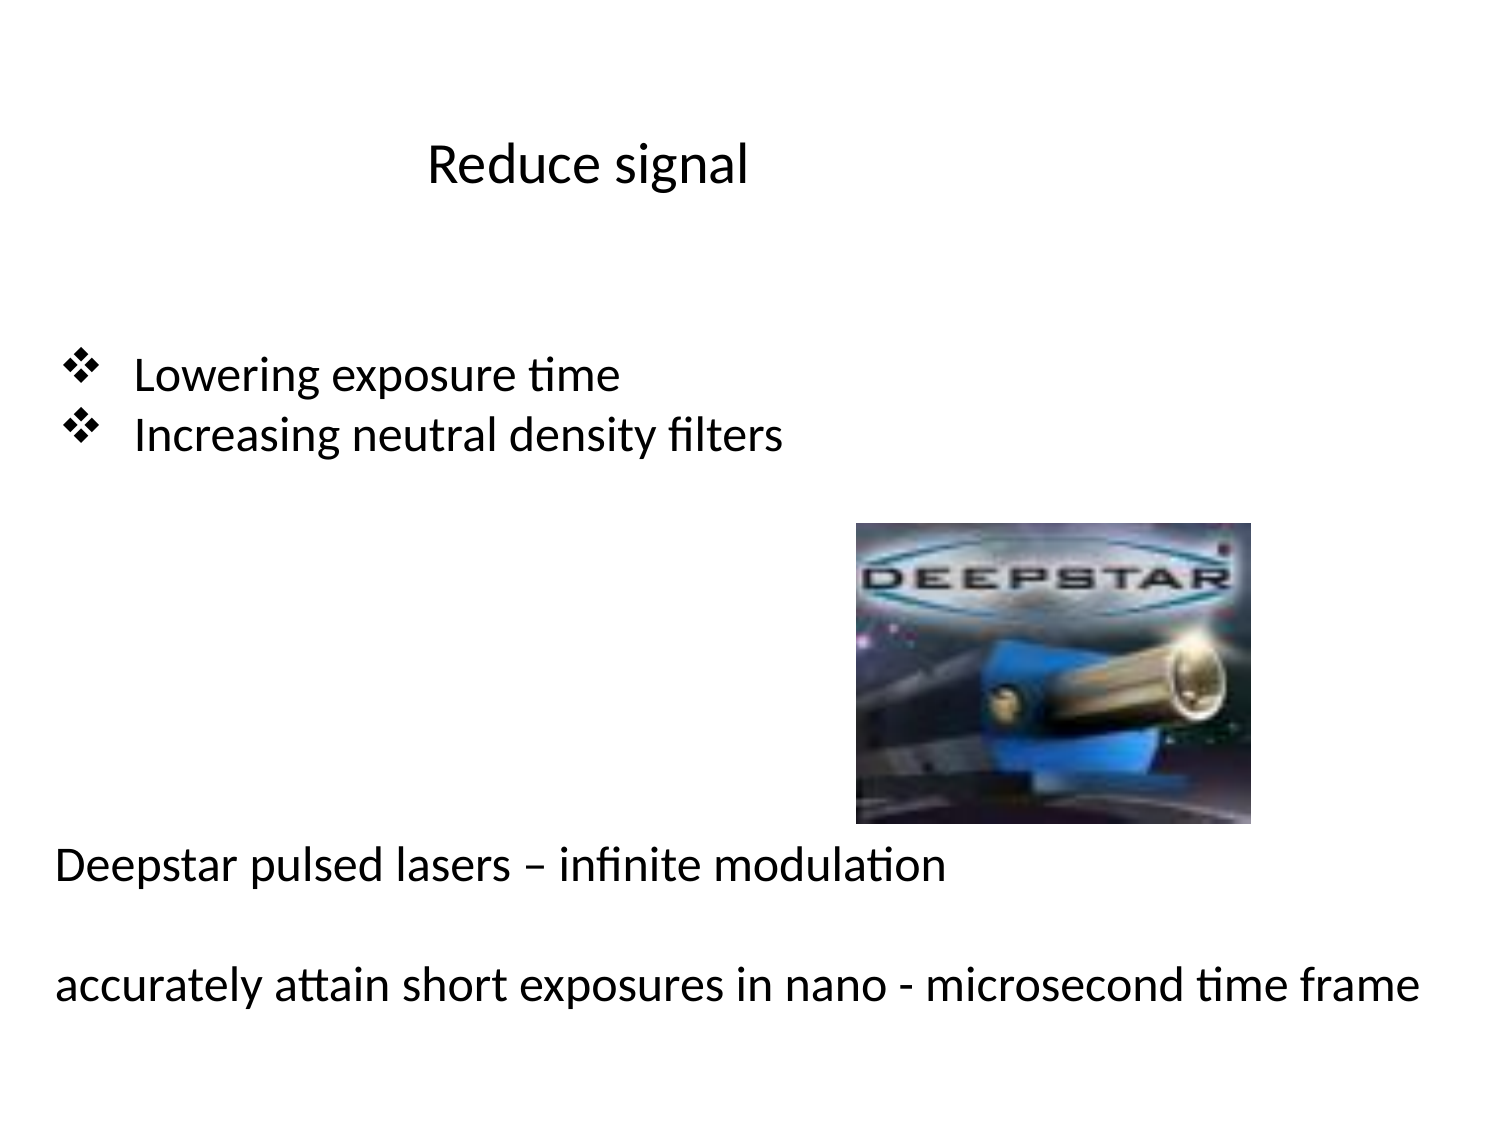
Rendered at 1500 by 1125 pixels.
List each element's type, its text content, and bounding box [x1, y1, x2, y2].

text_box Reduce signal [412, 118, 878, 203]
text_box Lowering exposure time Increasing neutral density filters [44, 333, 799, 579]
picture [856, 523, 1252, 824]
text_box Deepstar pulsed lasers – infinite modulation accurately attain short exposures in nano - microsecond time frame [40, 823, 1500, 1019]
